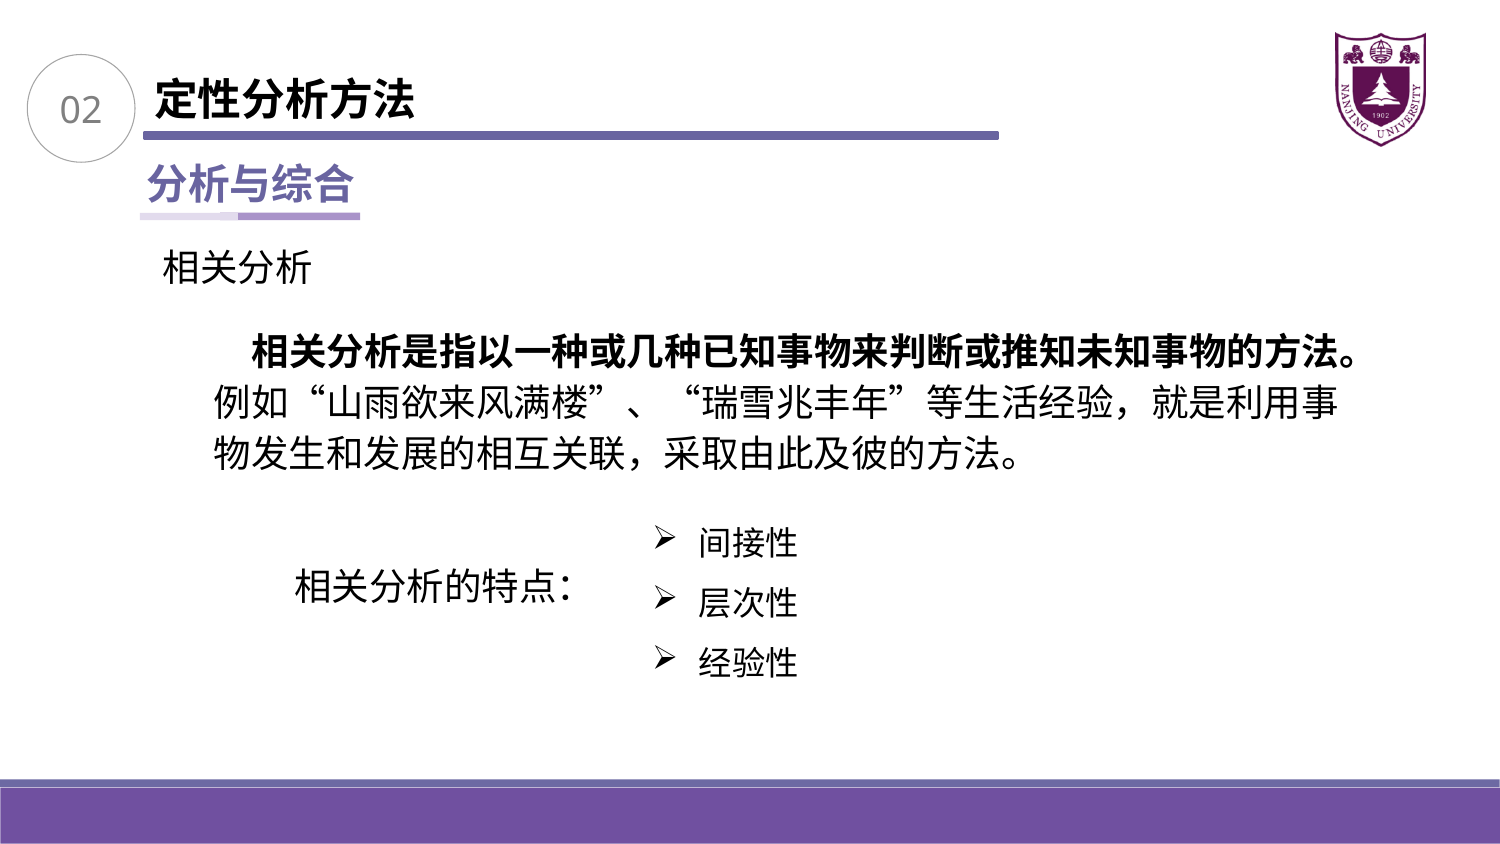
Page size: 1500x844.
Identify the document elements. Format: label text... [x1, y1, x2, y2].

text_box [139, 211, 239, 222]
text_box [143, 131, 999, 140]
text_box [225, 256, 277, 298]
text_box 02 [25, 53, 137, 164]
text_box 相关分析是指以一种或几种已知事物来判断或推知未知事物的方法。例如“山雨欲来风满楼”、“瑞雪兆丰年”等生活经验，就是利用事物发生和发展的相互关联，采取由此及彼的方法。 [199, 313, 1355, 483]
text_box 定性分析方法 [142, 66, 428, 131]
text_box 间接性 层次性 经验性 [637, 494, 863, 690]
text_box 分析与综合 [131, 150, 371, 215]
text_box [239, 211, 361, 221]
text_box 相关分析的特点： [279, 555, 637, 616]
text_box 相关分析 [148, 236, 328, 297]
picture [1334, 31, 1427, 147]
